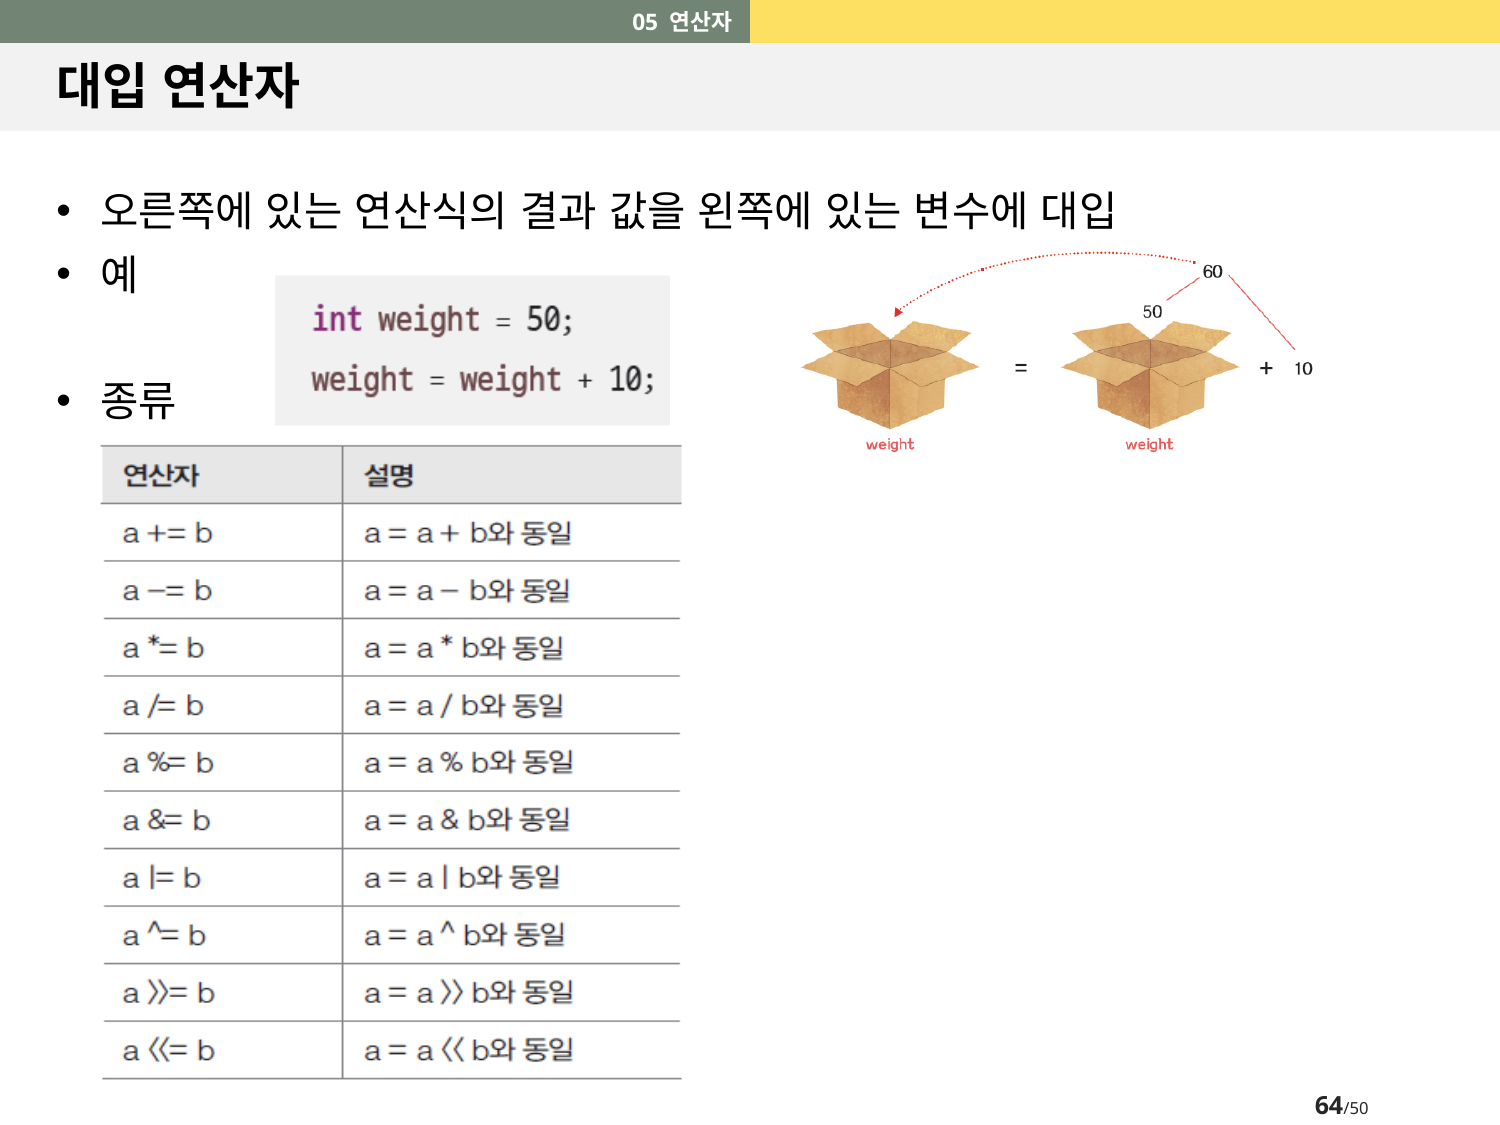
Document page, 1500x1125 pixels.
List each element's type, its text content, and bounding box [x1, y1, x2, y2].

title 대입 연산자 [41, 42, 1459, 128]
picture [266, 268, 670, 429]
list 오른쪽에 있는 연산식의 결과 값을 왼쪽에 있는 변수에 대입 예 종류 [41, 172, 1484, 1048]
picture [792, 243, 1320, 461]
picture [91, 438, 707, 1087]
list 05 연산자 [0, 0, 748, 43]
